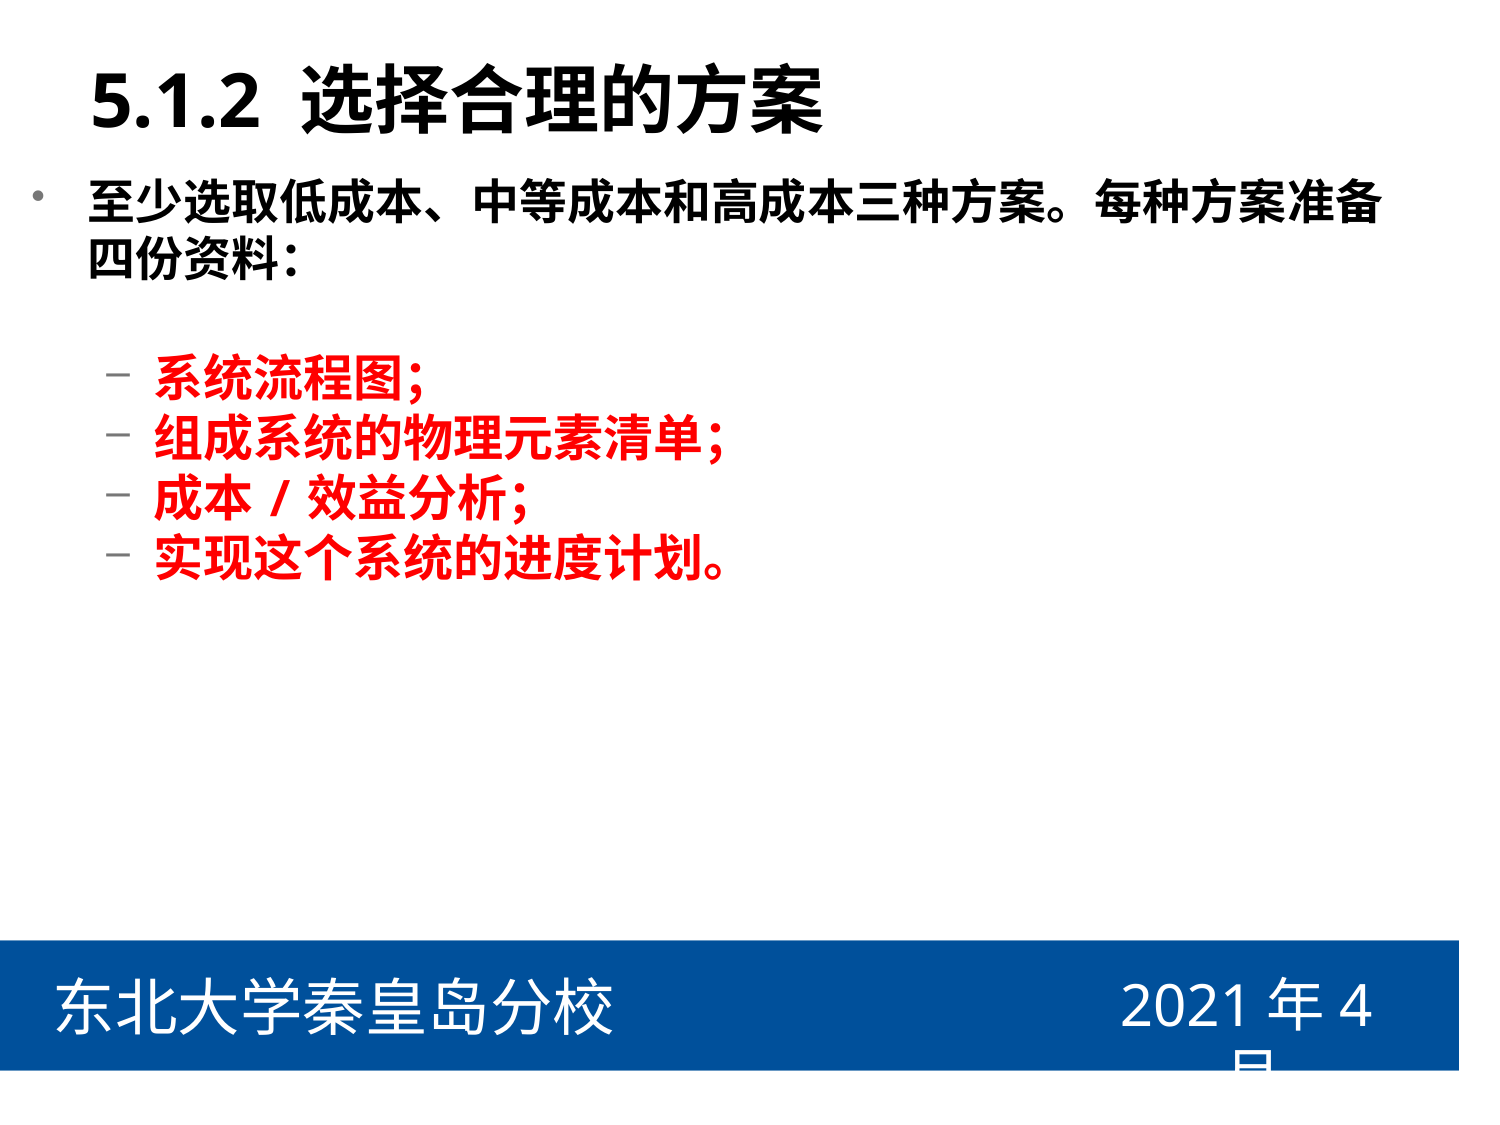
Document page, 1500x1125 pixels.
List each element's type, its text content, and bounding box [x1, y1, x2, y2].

list 至少选取低成本、中等成本和高成本三种方案。每种方案准备四份资料： 系统流程图； 组成系统的物理元素清单； 成本/效益分析； 实现这个系统的进度计划。 [16, 163, 1442, 926]
title 5.1.2 选择合理的方案 [74, 44, 1188, 153]
